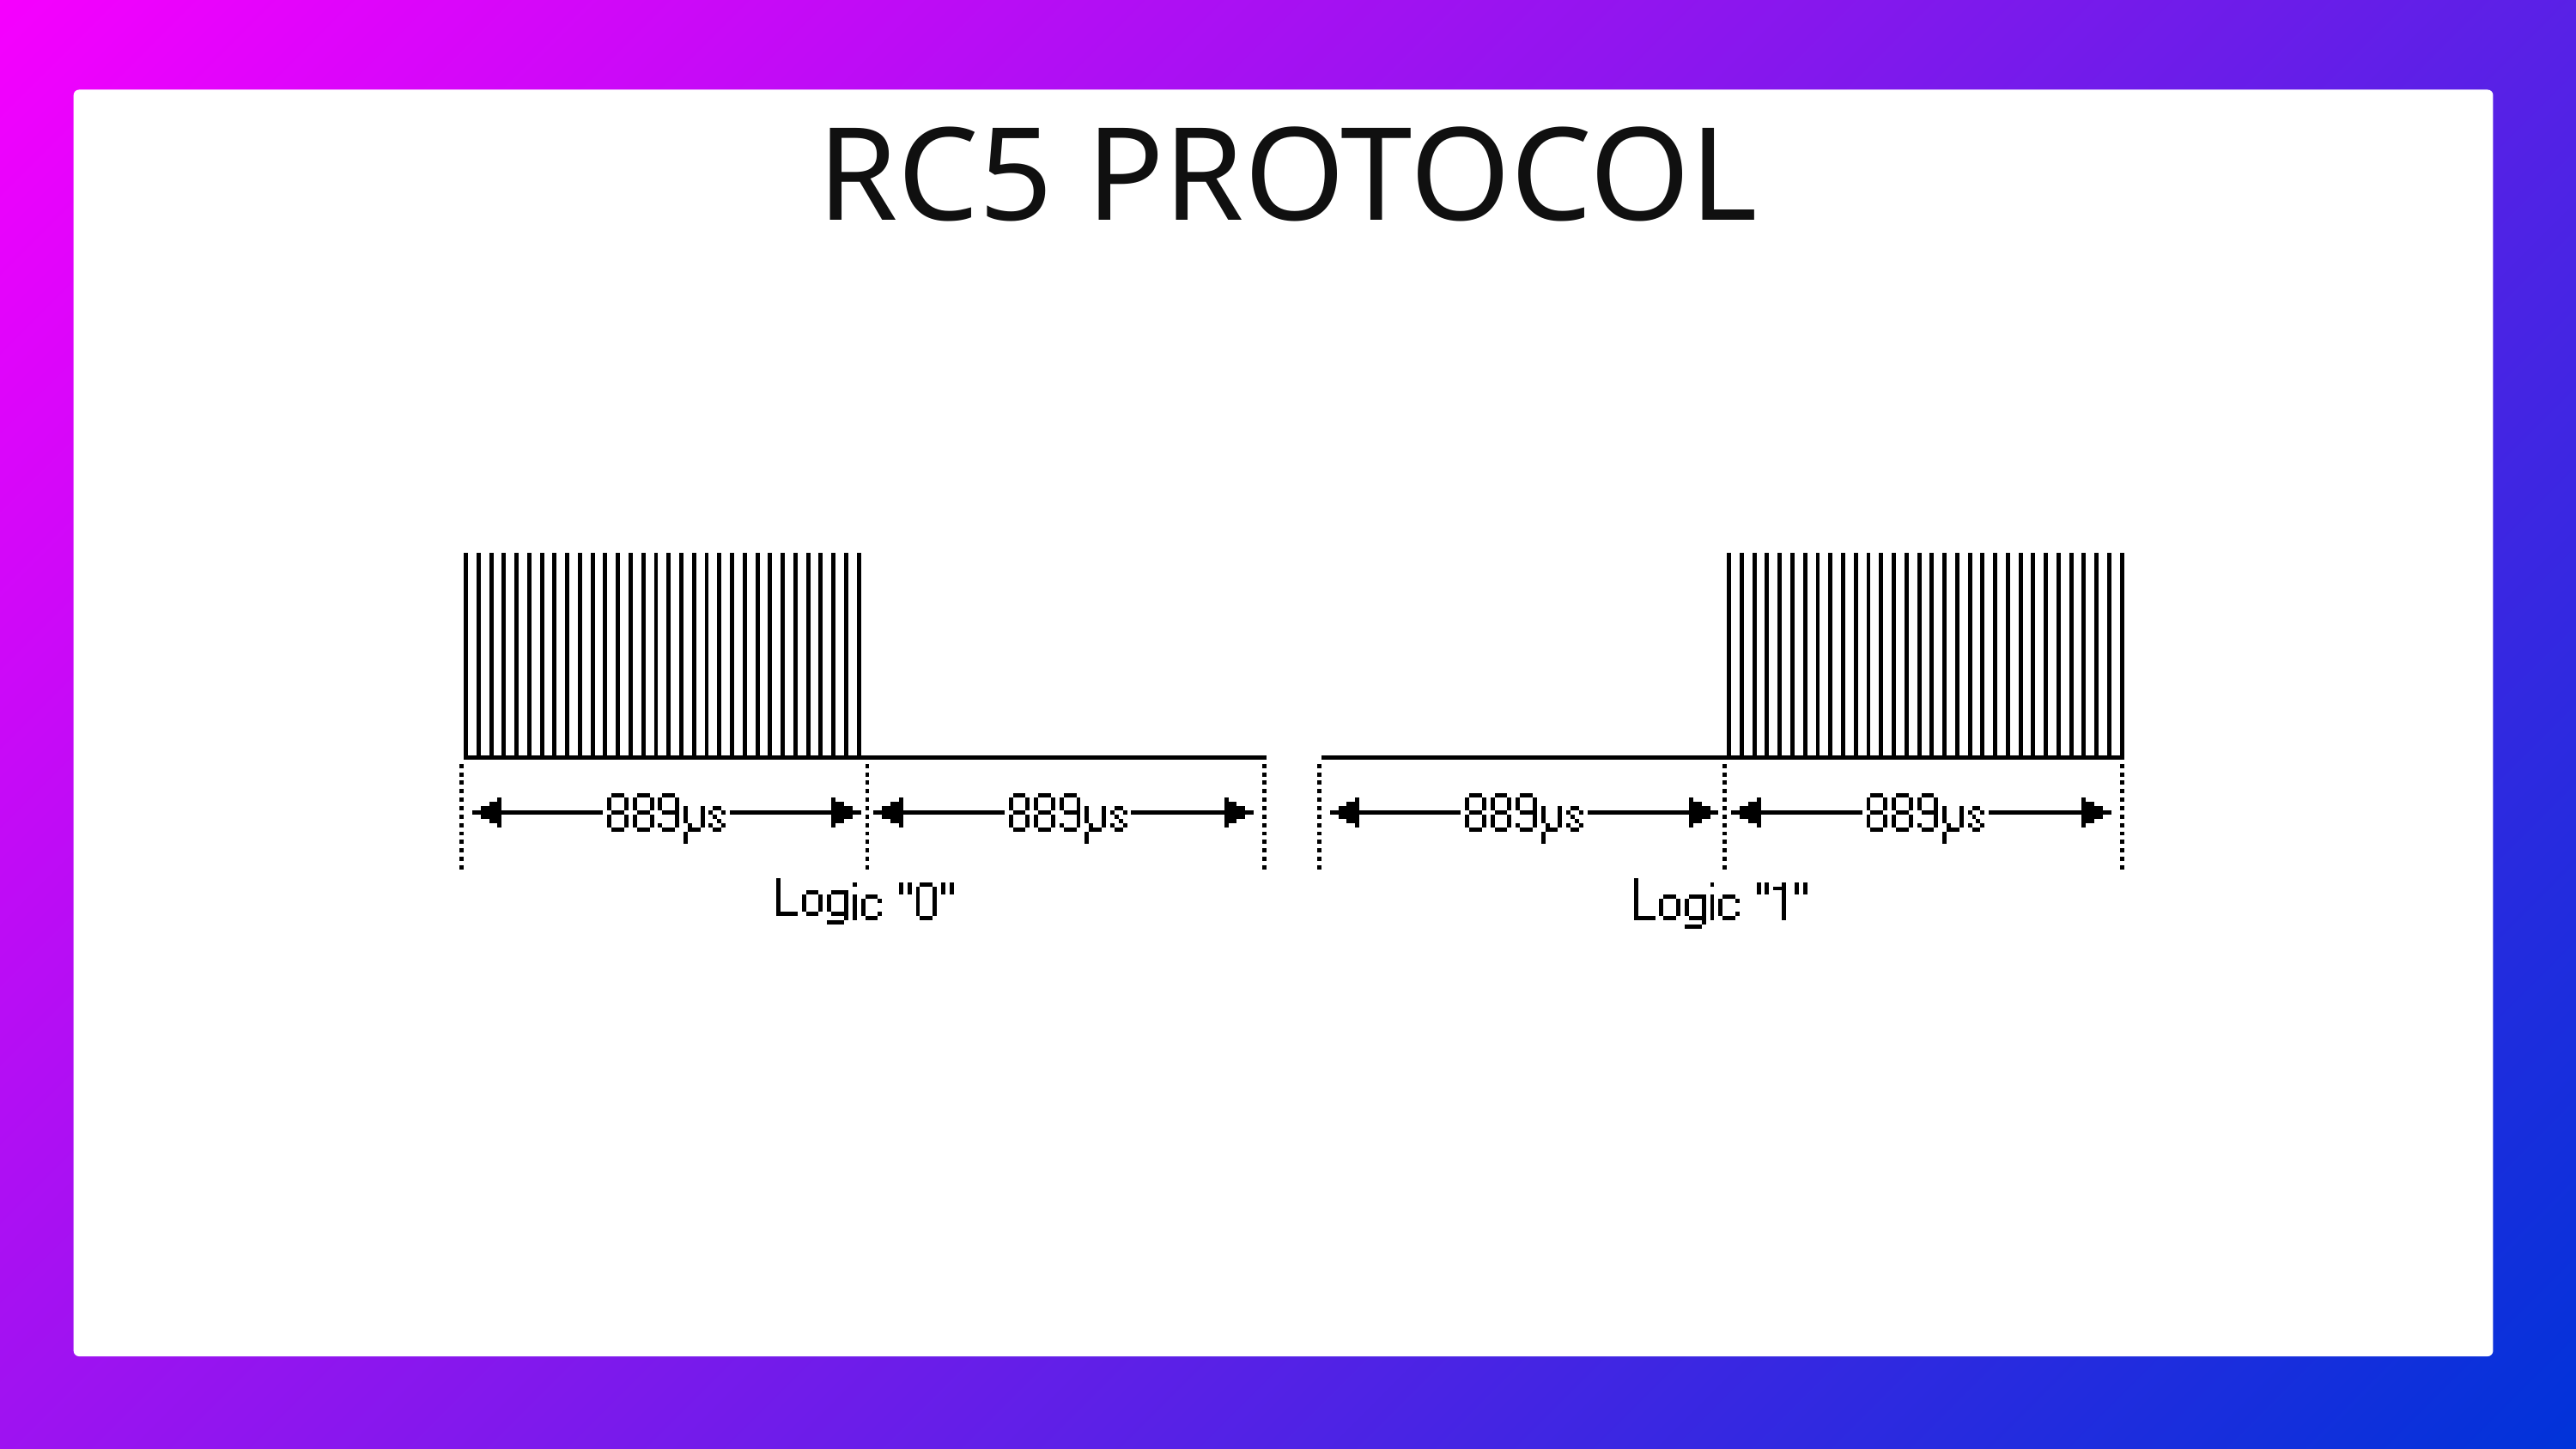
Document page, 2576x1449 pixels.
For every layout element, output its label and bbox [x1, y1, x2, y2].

text_box [73, 89, 2494, 1357]
